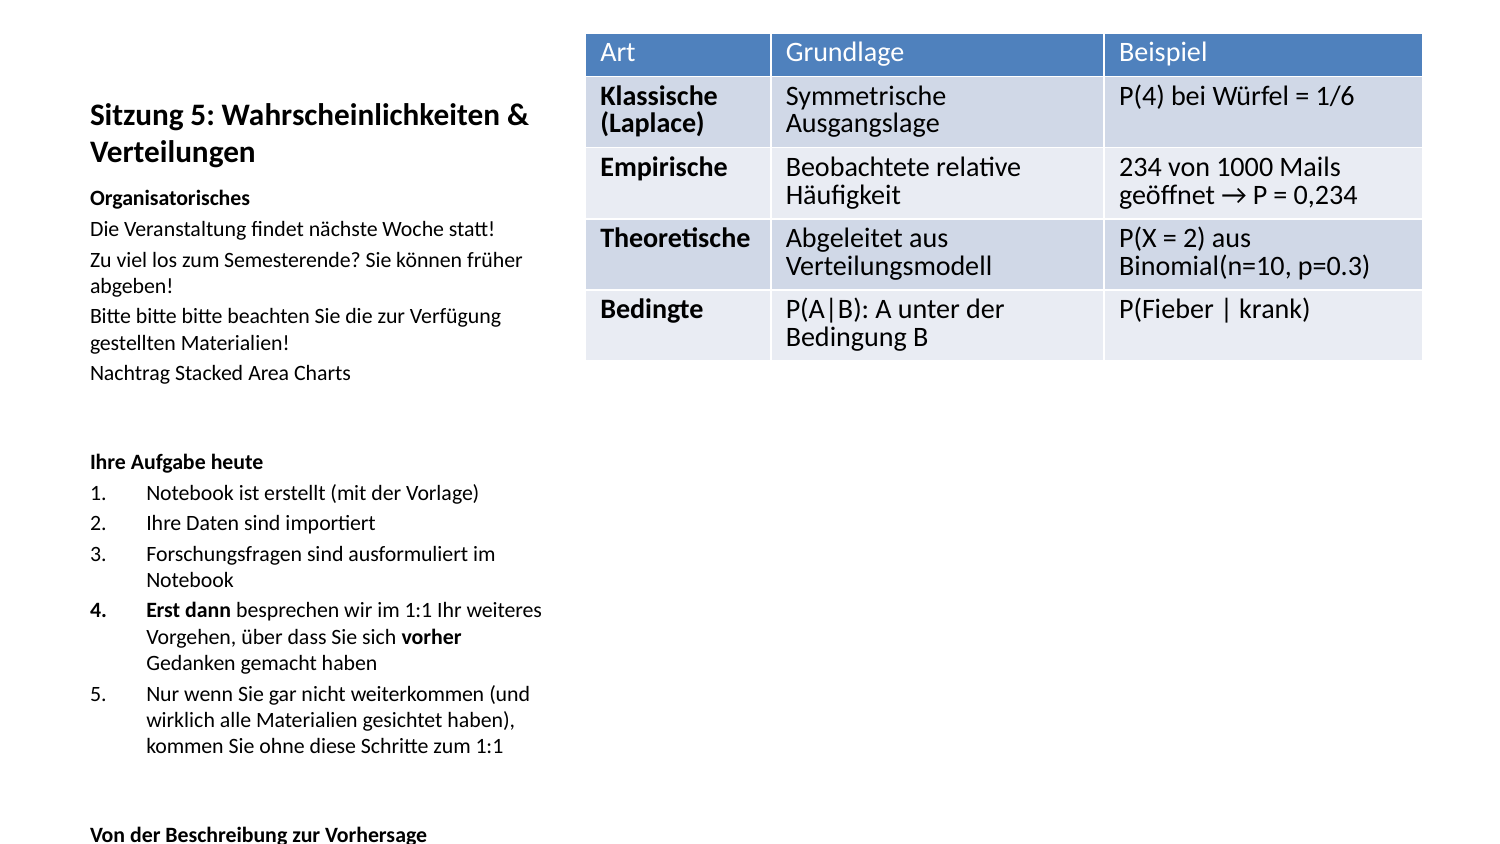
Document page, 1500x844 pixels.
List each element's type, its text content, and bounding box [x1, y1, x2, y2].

table_cell P(X = 2) aus Binomial(n=10, p=0.3) [1105, 220, 1422, 289]
table_header Grundlage [772, 34, 1103, 76]
table_cell P(4) bei Würfel = 1/6 [1105, 77, 1422, 147]
table_cell 234 von 1000 Mails geöffnet → P = 0,234 [1105, 148, 1422, 218]
table_cell Symmetrische Ausgangslage [772, 77, 1103, 147]
table_header Art [586, 34, 770, 76]
table_cell Klassische (Laplace) [586, 77, 770, 147]
table_cell Bedingte [586, 291, 770, 360]
table_header Beispiel [1105, 34, 1422, 76]
table_cell Theoretische [586, 220, 770, 289]
table_cell P(Fieber | krank) [1105, 291, 1422, 360]
table_cell P(A|B): A unter der Bedingung B [772, 291, 1103, 360]
table_cell Beobachtete relative Häufigkeit [772, 148, 1103, 218]
table_cell Empirische [586, 148, 770, 218]
table_cell Abgeleitet aus Verteilungsmodell [772, 220, 1103, 289]
title Sitzung 5: Wahrscheinlichkeiten & Verteilungen [75, 33, 569, 177]
